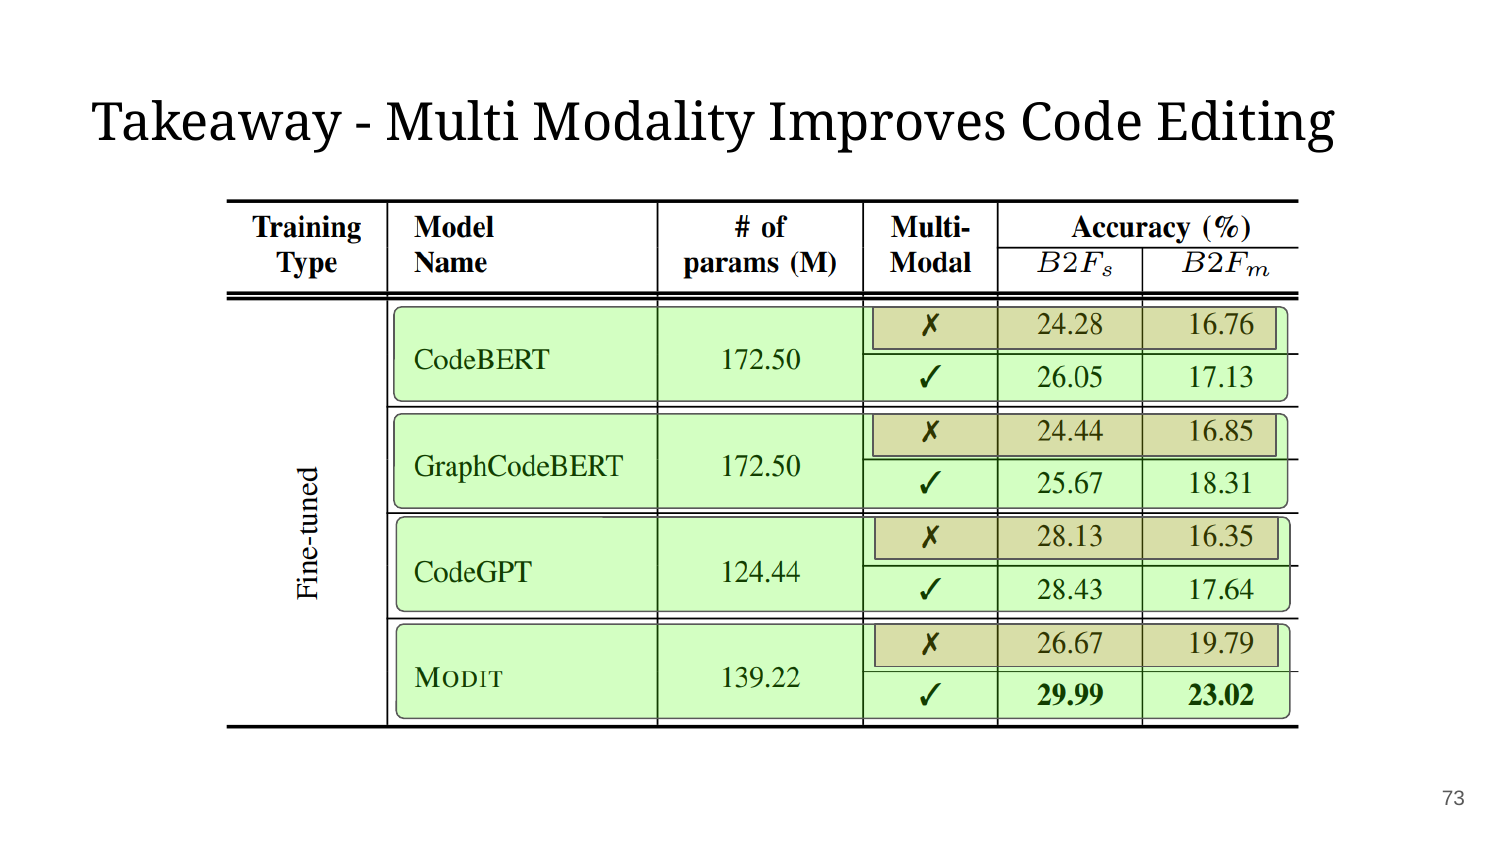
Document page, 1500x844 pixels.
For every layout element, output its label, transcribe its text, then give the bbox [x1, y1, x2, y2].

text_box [396, 516, 1291, 612]
picture [220, 187, 1307, 749]
text_box Takeaway - Multi Modality Improves Code Editing [76, 72, 1474, 167]
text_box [393, 413, 1288, 509]
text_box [393, 306, 1288, 402]
slide_number 73 [1389, 764, 1480, 830]
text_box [396, 623, 1291, 719]
